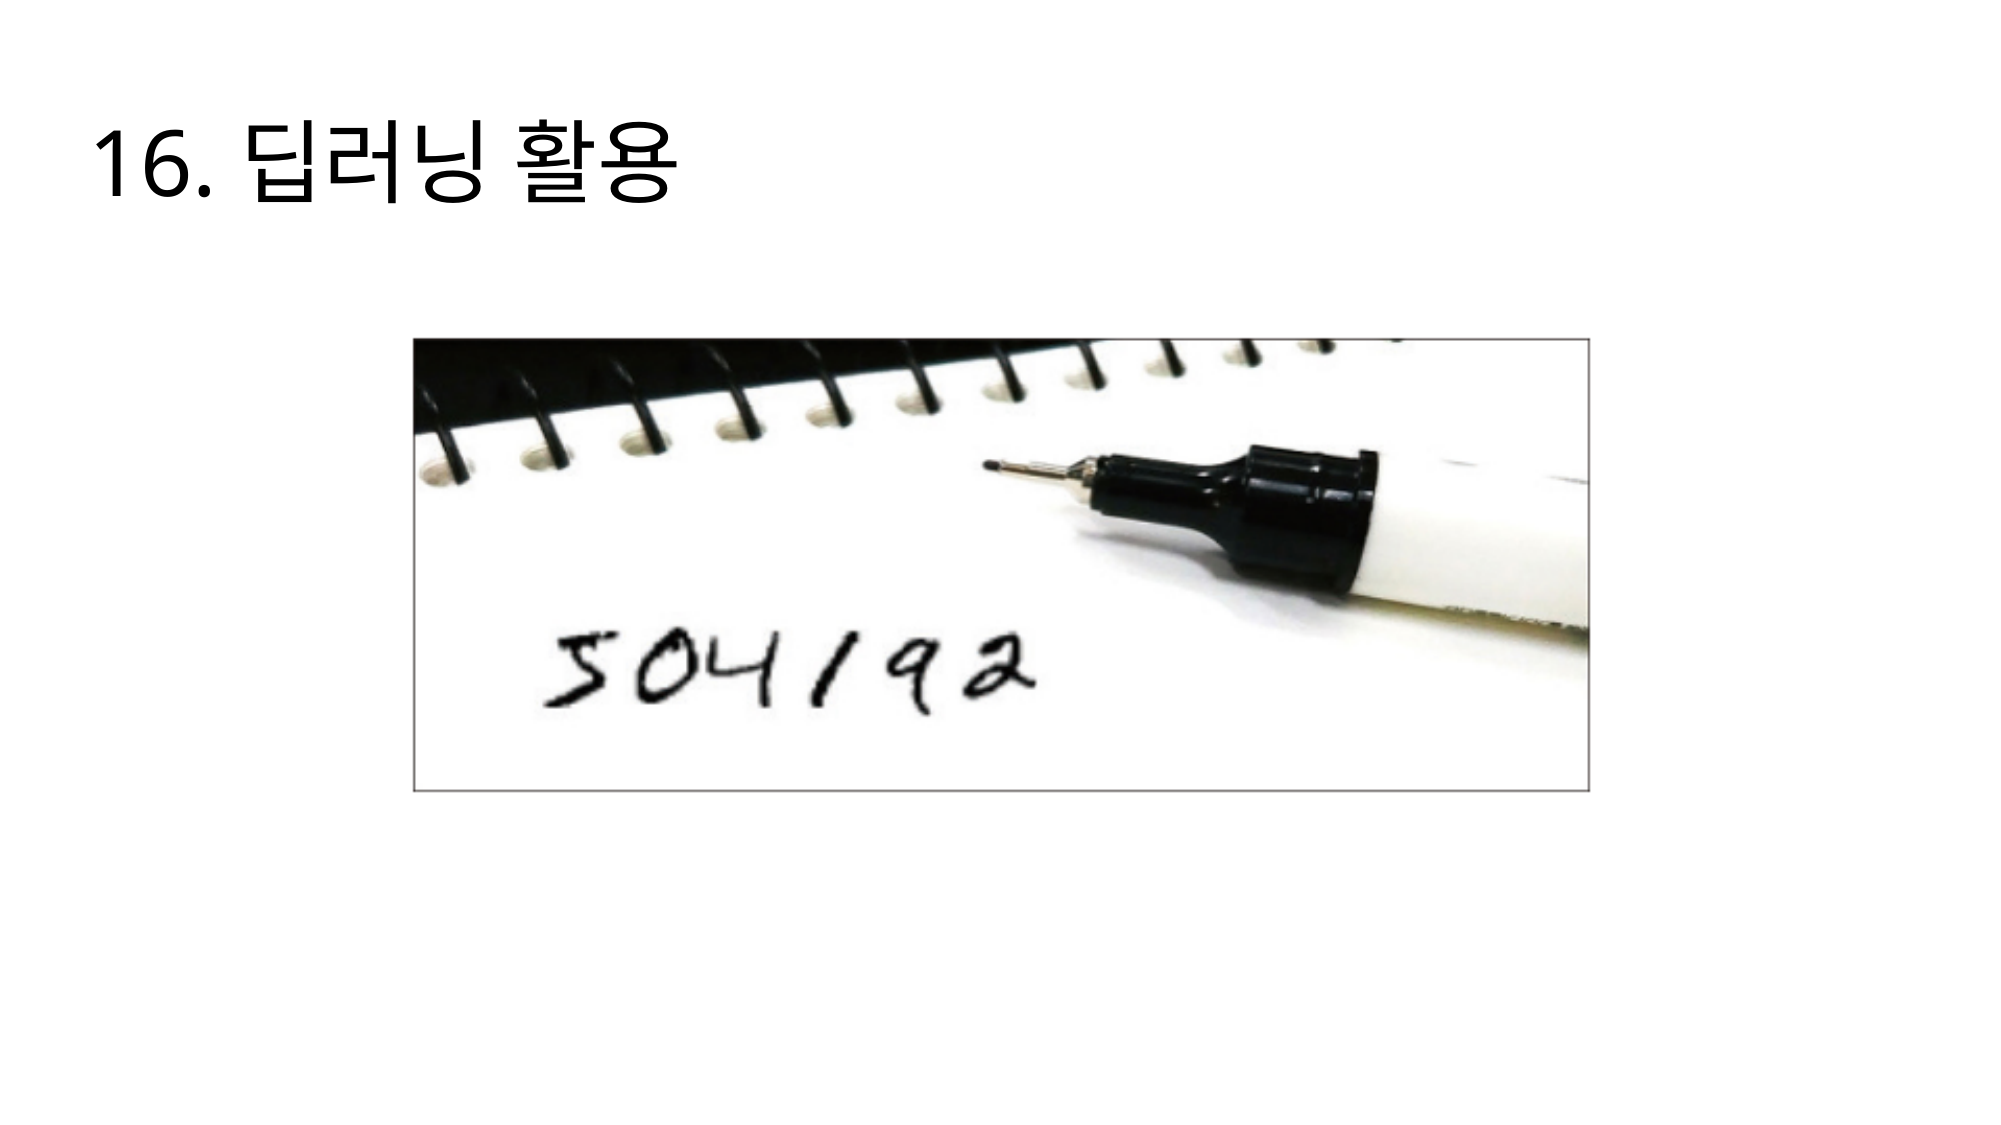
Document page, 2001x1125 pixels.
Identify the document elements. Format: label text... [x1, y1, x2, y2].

picture [397, 320, 1603, 805]
title 16.딥러닝 활용 [68, 97, 1932, 223]
